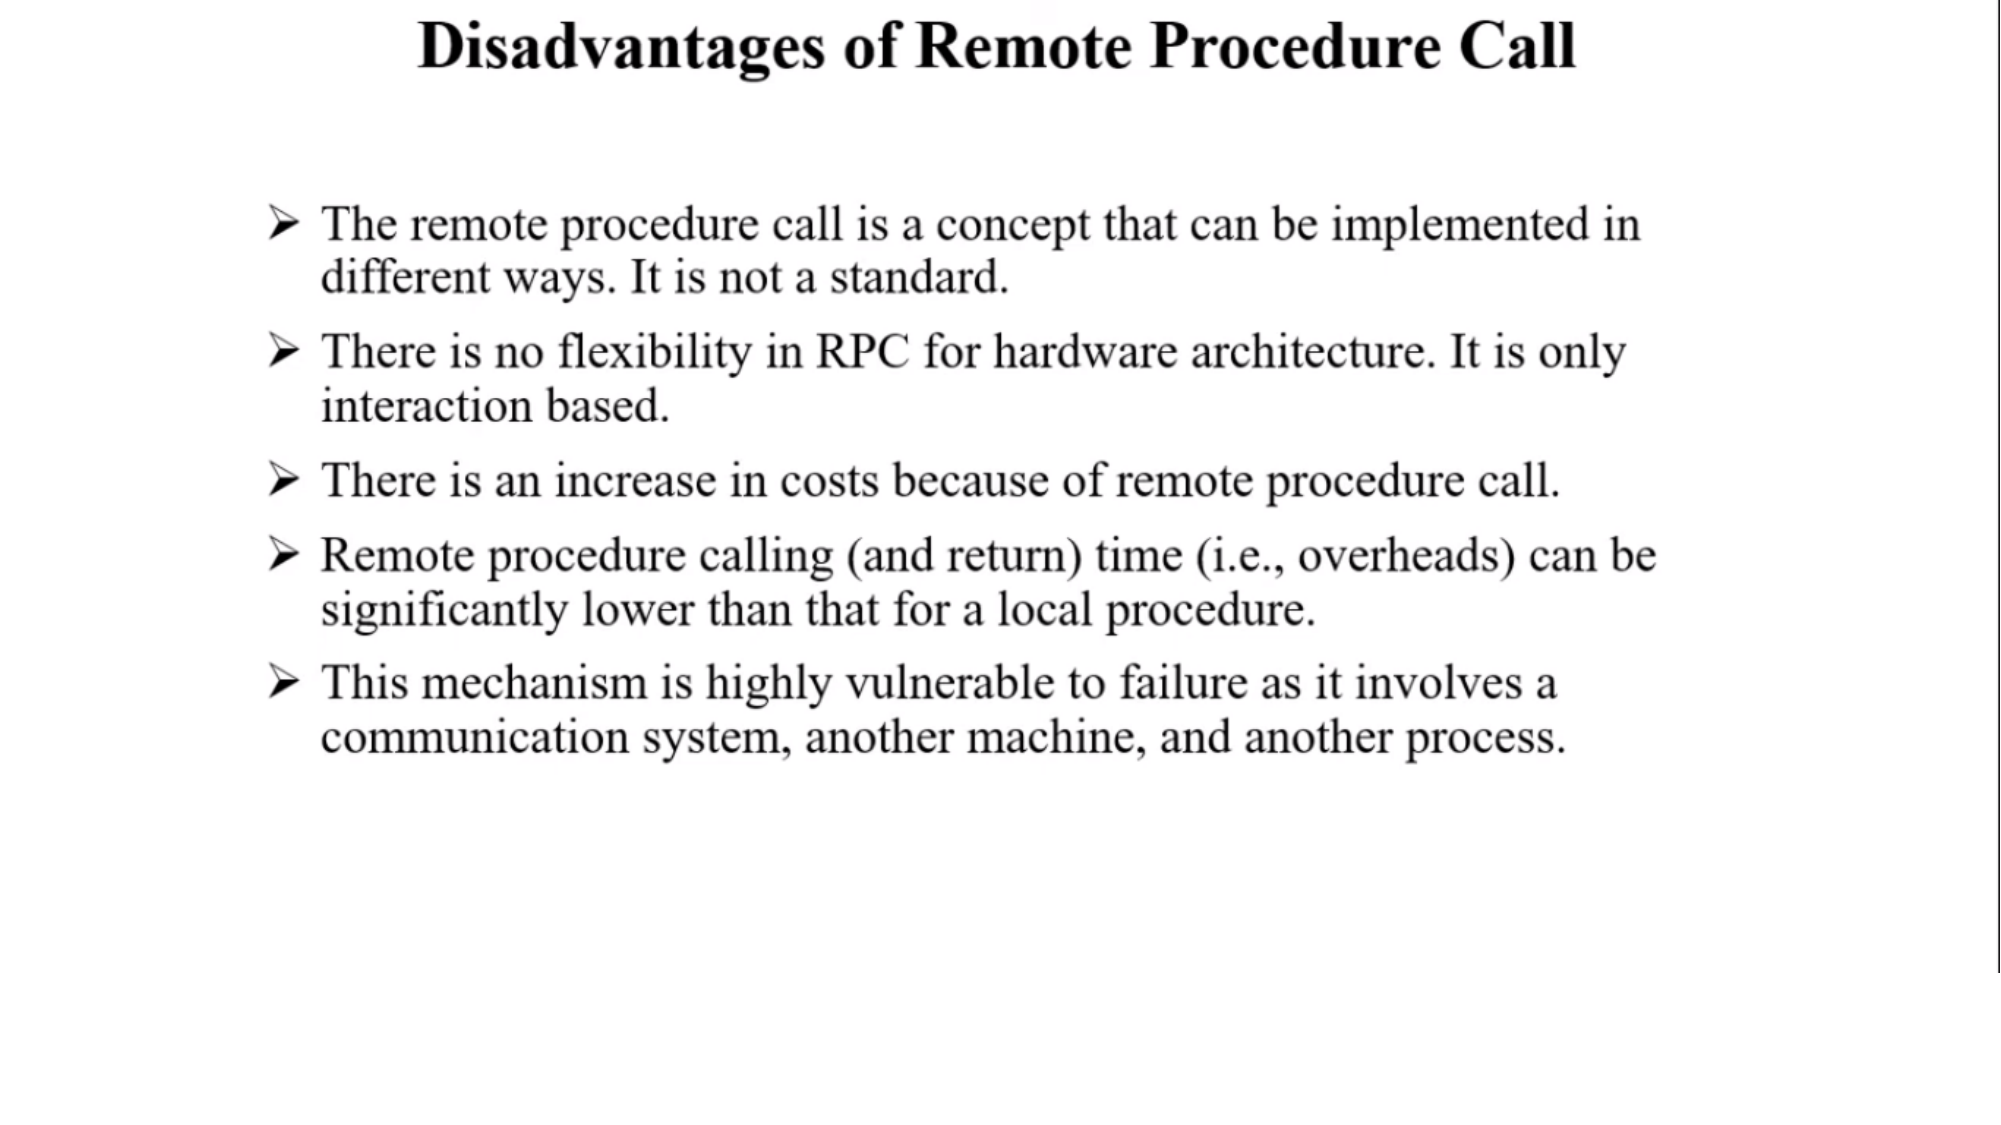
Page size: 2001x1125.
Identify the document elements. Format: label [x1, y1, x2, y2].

picture [0, 0, 2000, 973]
